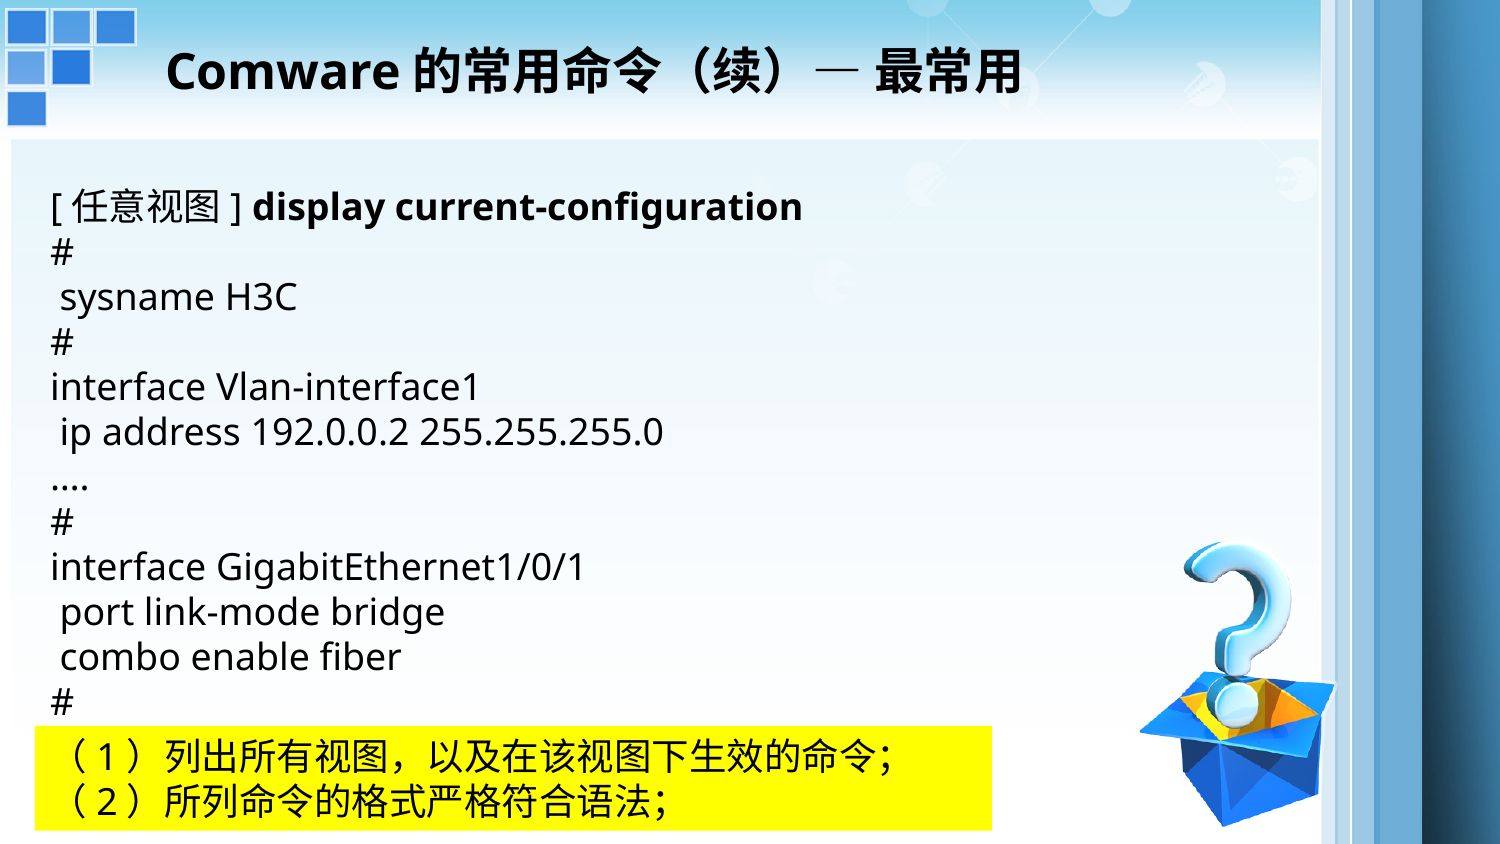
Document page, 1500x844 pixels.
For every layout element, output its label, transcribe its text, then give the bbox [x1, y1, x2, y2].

text_box [任意视图] display current-configuration # sysname H3C # interface Vlan-interface1 ip address 192.0.0.2 255.255.255.0 …. # interface GigabitEthernet1/0/1 port link-mode bridge combo enable fiber # [35, 175, 1125, 731]
picture [0, 0, 1500, 844]
title Comware的常用命令（续）— 最常用 [150, 31, 1058, 108]
text_box （1）列出所有视图，以及在该视图下生效的命令； （2）所列命令的格式严格符合语法； [35, 725, 992, 831]
